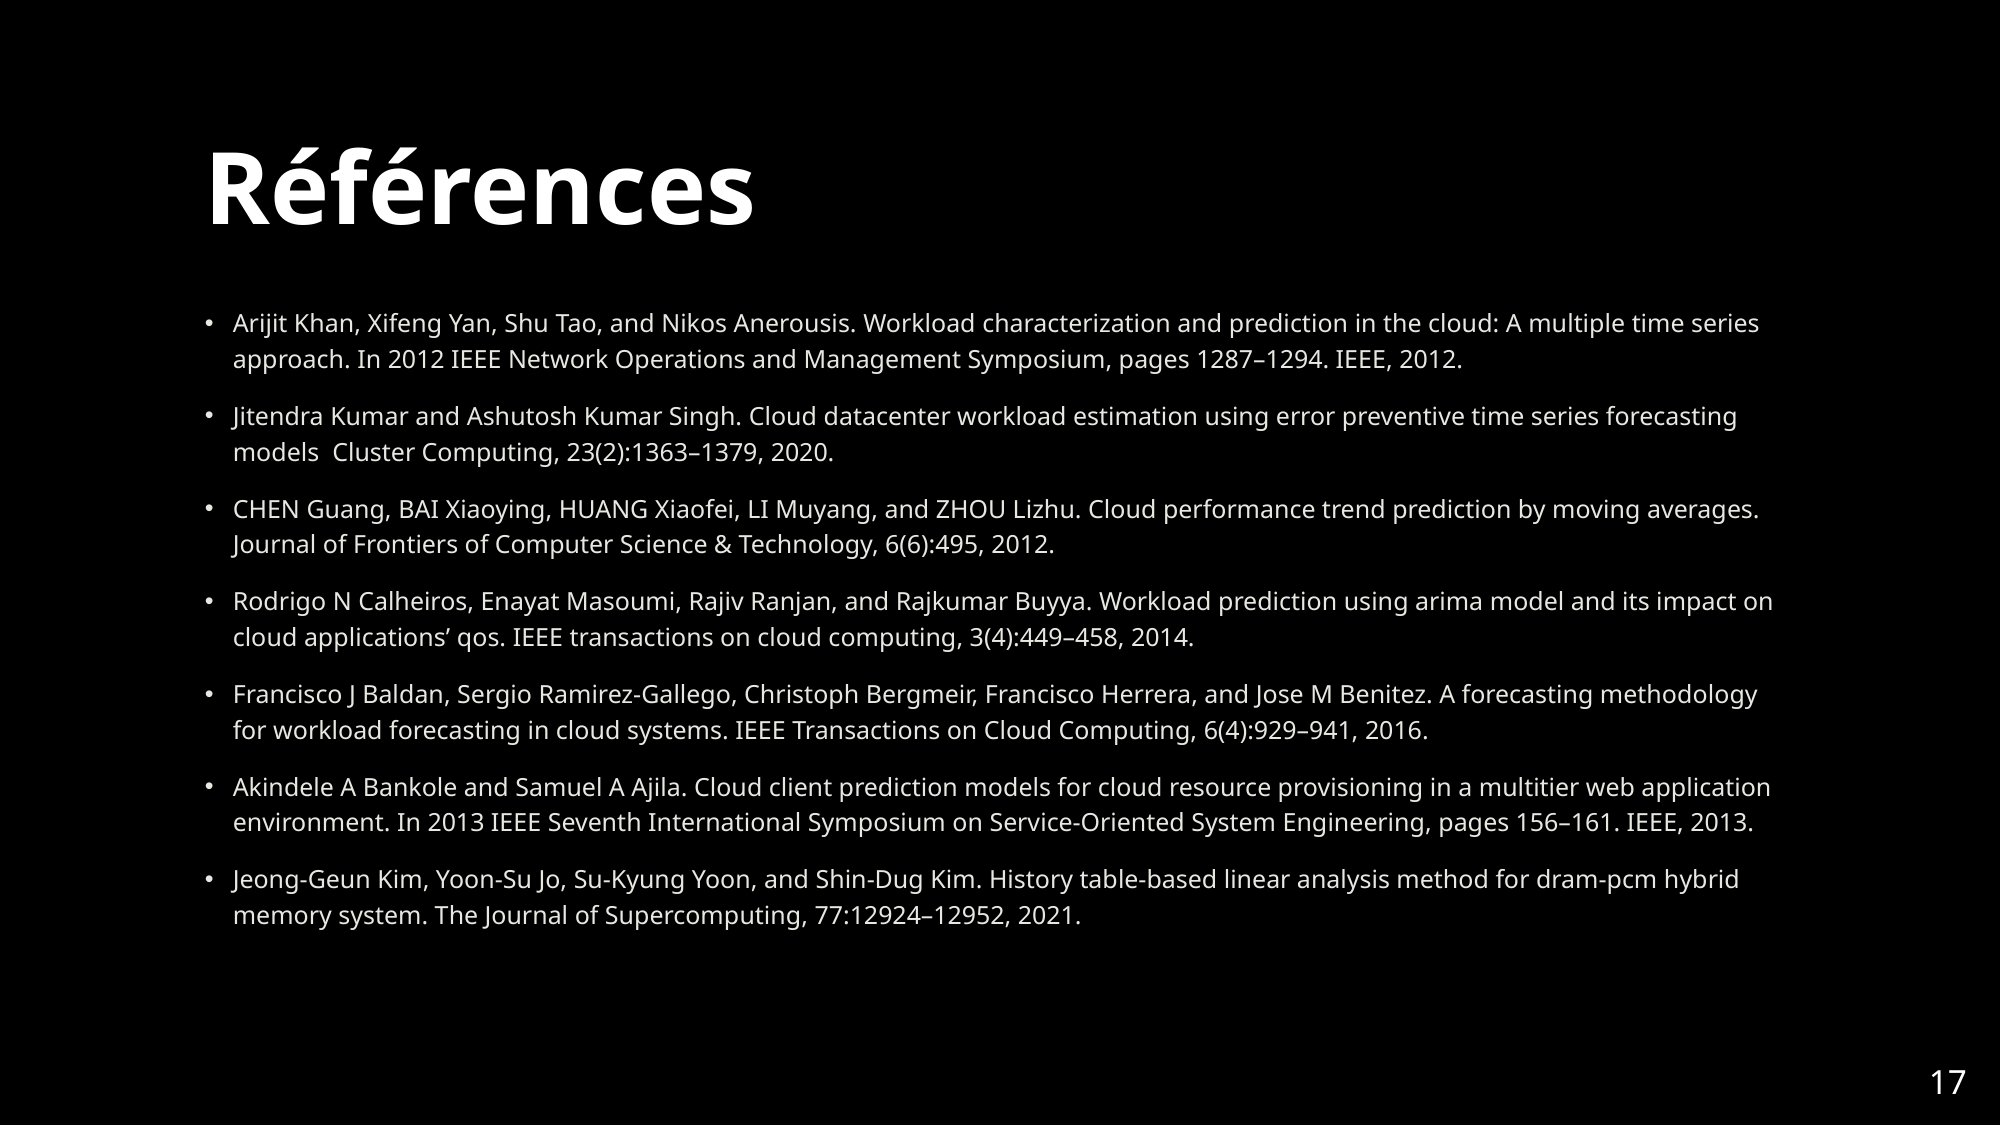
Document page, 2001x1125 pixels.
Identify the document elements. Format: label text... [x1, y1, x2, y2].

slide_number 17 [1911, 1054, 1982, 1114]
title Références [189, 76, 1689, 254]
list Arijit Khan, Xifeng Yan, Shu Tao, and Nikos Anerousis. Workload characterization and prediction in the cloud: A multiple time series approach. In 2012 IEEE Network Operations and Management Symposium, pages 1287–1294. IEEE, 2012. Jitendra Kumar and Ashutosh Kumar Singh. Cloud datacenter workload estimation using error preventive time series forecasting models Cluster Computing, 23(2):1363–1379, 2020. CHEN Guang, BAI Xiaoying, HUANG Xiaofei, LI Muyang, and ZHOU Lizhu. Cloud performance trend prediction by moving averages. Journal of Frontiers of Computer Science & Technology, 6(6):495, 2012. Rodrigo N Calheiros, Enayat Masoumi, Rajiv Ranjan, and Rajkumar Buyya. Workload prediction using arima model and its impact on cloud applications’ qos. IEEE transactions on cloud computing, 3(4):449–458, 2014. Francisco J Baldan, Sergio Ramirez-Gallego, Christoph Bergmeir, Francisco Herrera, and Jose M Benitez. A forecasting methodology for workload forecasting in cloud systems. IEEE Transactions on Cloud Computing, 6(4):929–941, 2016. Akindele A Bankole and Samuel A Ajila. Cloud client prediction models for cloud resource provisioning in a multitier web application environment. In 2013 IEEE Seventh International Symposium on Service-Oriented System Engineering, pages 156–161. IEEE, 2013. Jeong-Geun Kim, Yoon-Su Jo, Su-Kyung Yoon, and Shin-Dug Kim. History table-based linear analysis method for dram-pcm hybrid memory system. The Journal of Supercomputing, 77:12924–12952, 2021. [189, 294, 1811, 995]
